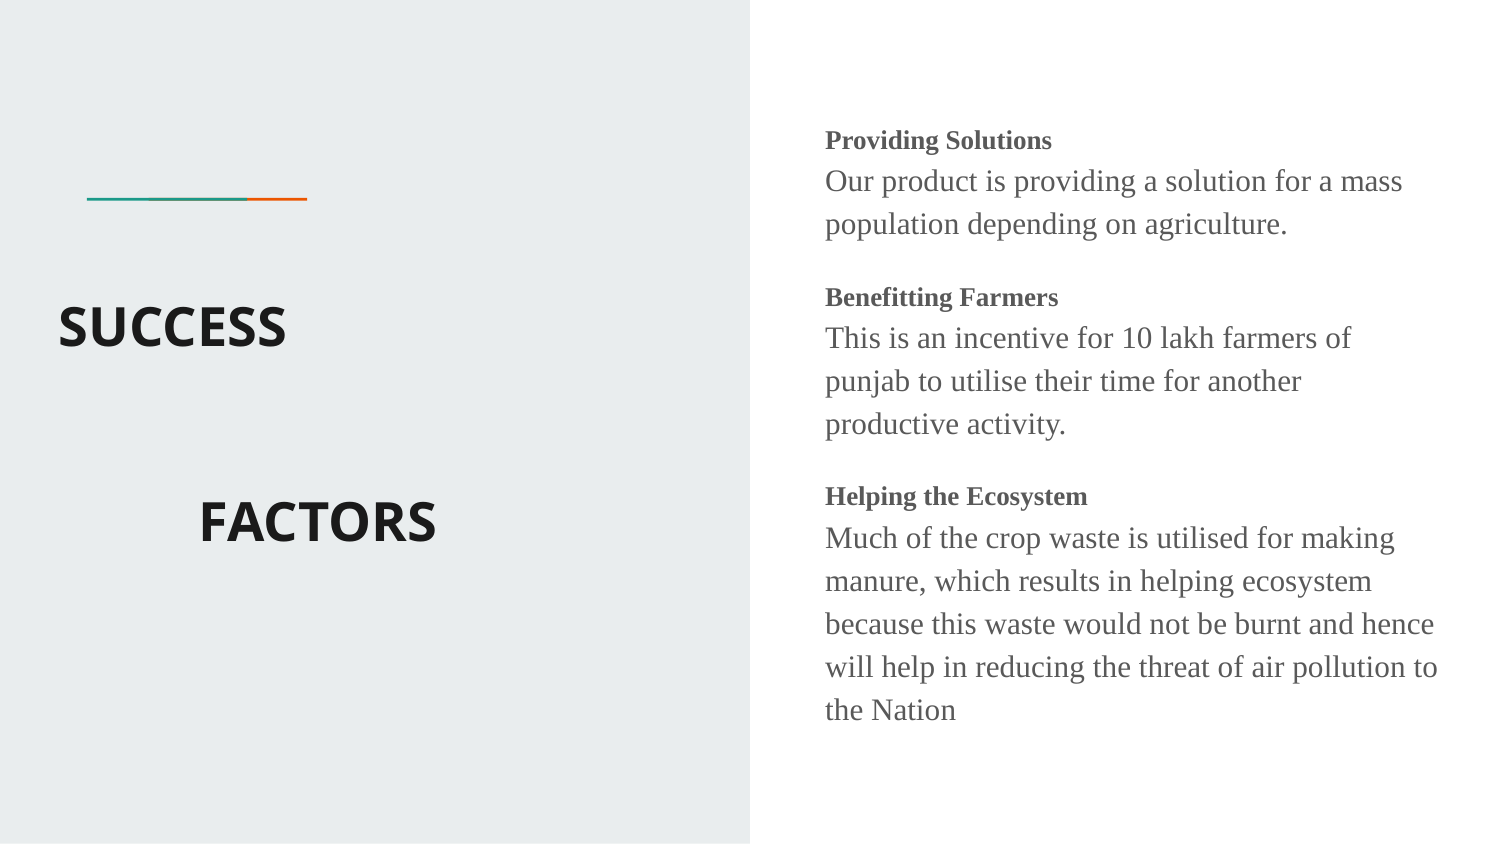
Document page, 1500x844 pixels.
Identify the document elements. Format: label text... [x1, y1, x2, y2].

title SUCCESS FACTORS [43, 298, 708, 546]
list Providing Solutions Our product is providing a solution for a mass population depending on agriculture. Benefitting Farmers This is an incentive for 10 lakh farmers of punjab to utilise their time for another productive activity. Helping the Ecosystem Much of the crop waste is utilised for making manure, which results in helping ecosystem because this waste would not be burnt and hence will help in reducing the threat of air pollution to the Nation [810, 118, 1455, 725]
